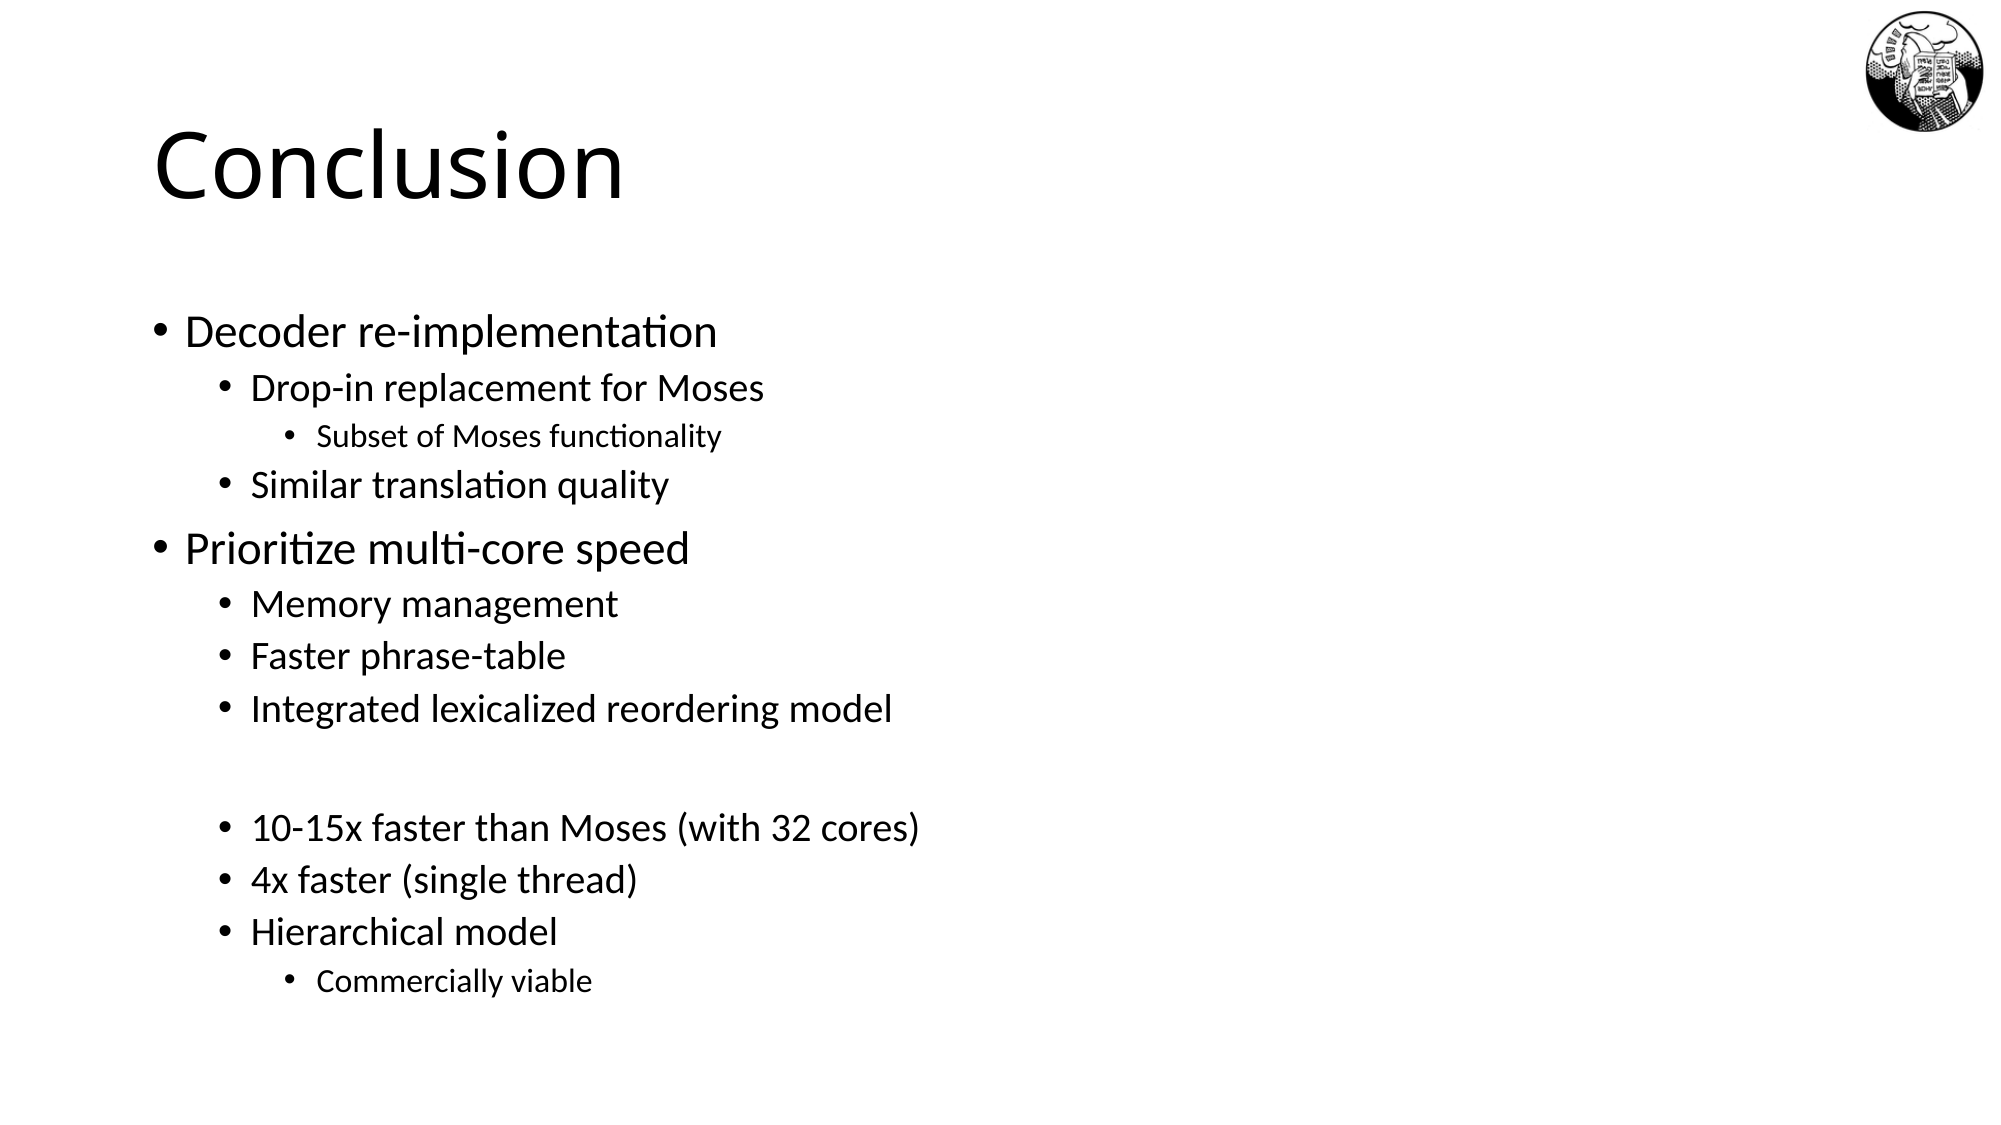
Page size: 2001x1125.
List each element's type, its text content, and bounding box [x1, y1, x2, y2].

picture [1862, 10, 1986, 134]
title Conclusion [137, 59, 1863, 278]
list Decoder re-implementation Drop-in replacement for Moses Subset of Moses functionality Similar translation quality Prioritize multi-core speed Memory management Faster phrase-table Integrated lexicalized reordering model 10-15x faster than Moses (with 32 cores) 4x faster (single thread) Hierarchical model Commercially viable [137, 299, 1863, 1014]
